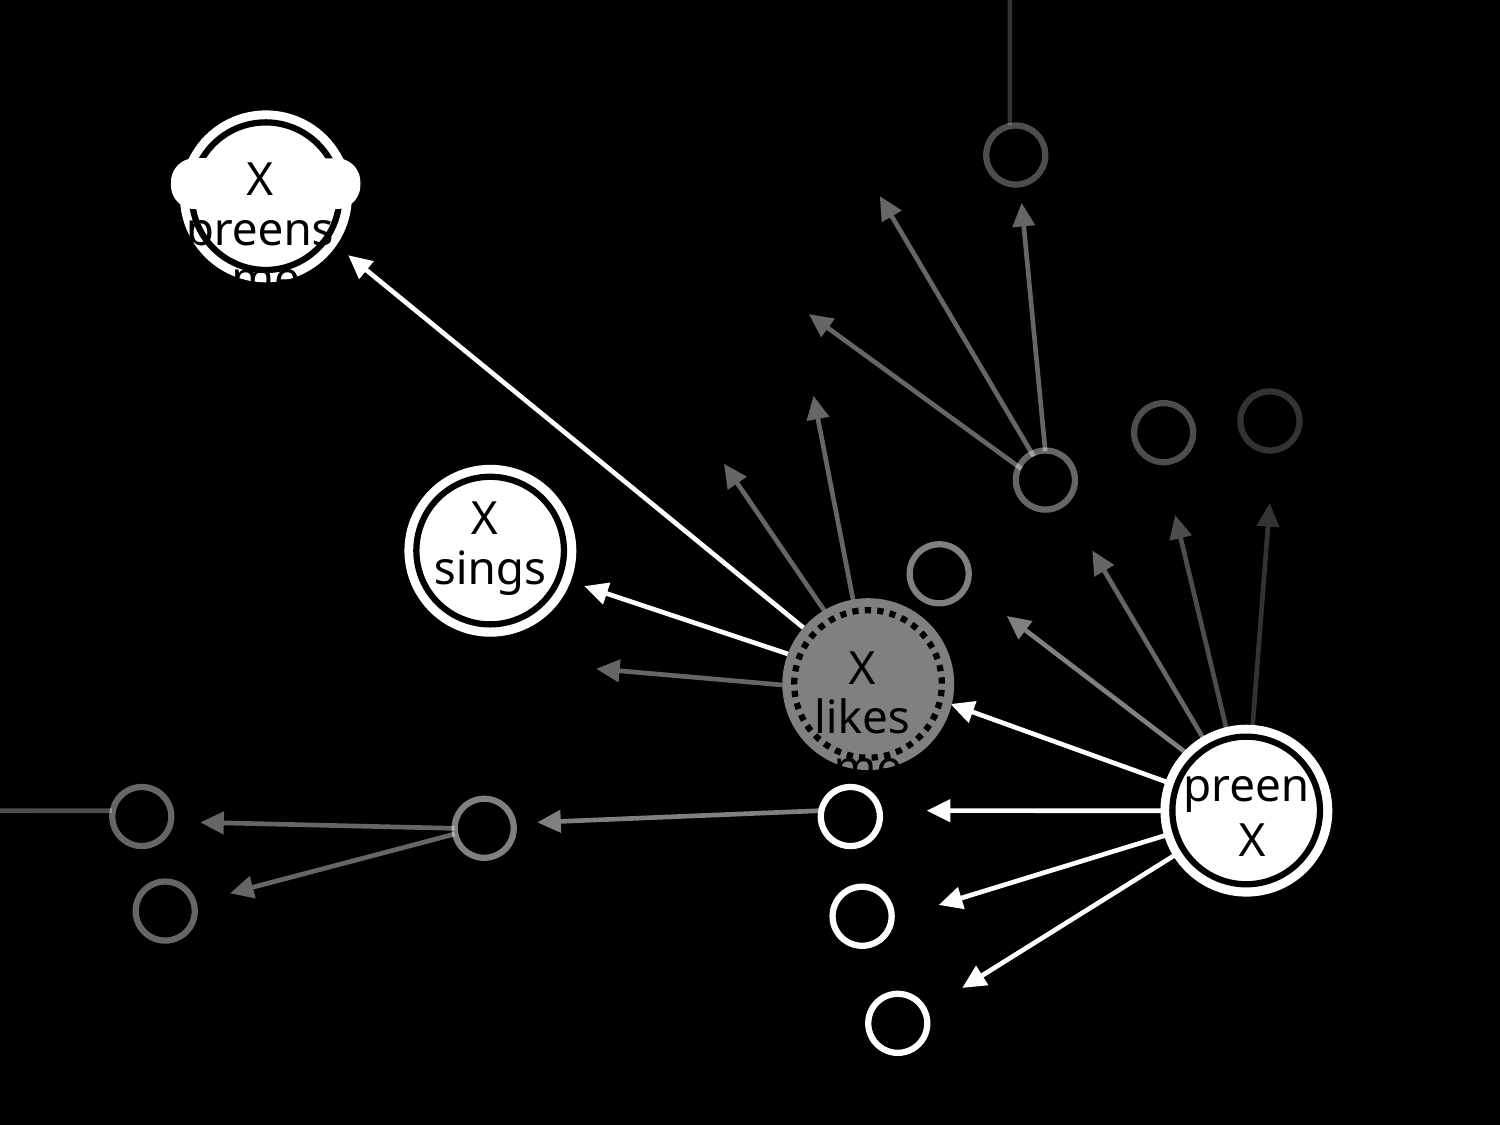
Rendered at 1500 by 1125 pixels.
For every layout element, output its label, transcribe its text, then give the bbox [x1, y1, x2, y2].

text_box [209, 122, 322, 148]
text_box [230, 833, 455, 898]
text_box [454, 798, 514, 858]
text_box [596, 660, 785, 686]
text_box [1134, 403, 1194, 463]
text_box [1191, 873, 1301, 894]
text_box [1007, 616, 1180, 748]
text_box [198, 113, 334, 148]
text_box preen X [1287, 748, 1329, 873]
text_box [807, 396, 854, 602]
text_box [868, 993, 928, 1053]
text_box [436, 467, 545, 488]
text_box [1170, 515, 1227, 730]
text_box [800, 601, 937, 637]
text_box [1015, 450, 1075, 510]
text_box preen X [1163, 748, 1205, 873]
text_box X sings [531, 488, 573, 602]
text_box [537, 810, 821, 832]
text_box X likes me [785, 637, 951, 801]
text_box [879, 196, 1034, 457]
text_box [425, 602, 556, 634]
text_box [832, 886, 892, 946]
text_box [986, 125, 1046, 185]
text_box [1172, 736, 1321, 885]
text_box [1252, 503, 1279, 728]
text_box [939, 836, 1163, 909]
text_box [1013, 203, 1046, 452]
text_box [927, 801, 1163, 821]
text_box [809, 314, 1022, 469]
text_box [416, 476, 564, 625]
text_box [962, 862, 1163, 988]
text_box [200, 812, 455, 834]
text_box [135, 881, 195, 941]
text_box [112, 786, 172, 847]
text_box X sings [407, 488, 449, 602]
text_box [951, 701, 1163, 781]
text_box [1240, 391, 1300, 451]
text_box [724, 463, 826, 612]
text_box [584, 582, 785, 654]
text_box [820, 801, 880, 847]
text_box [794, 610, 942, 758]
text_box [1092, 550, 1204, 739]
text_box [1192, 727, 1301, 748]
text_box [909, 544, 969, 604]
text_box X preens me [159, 148, 373, 312]
